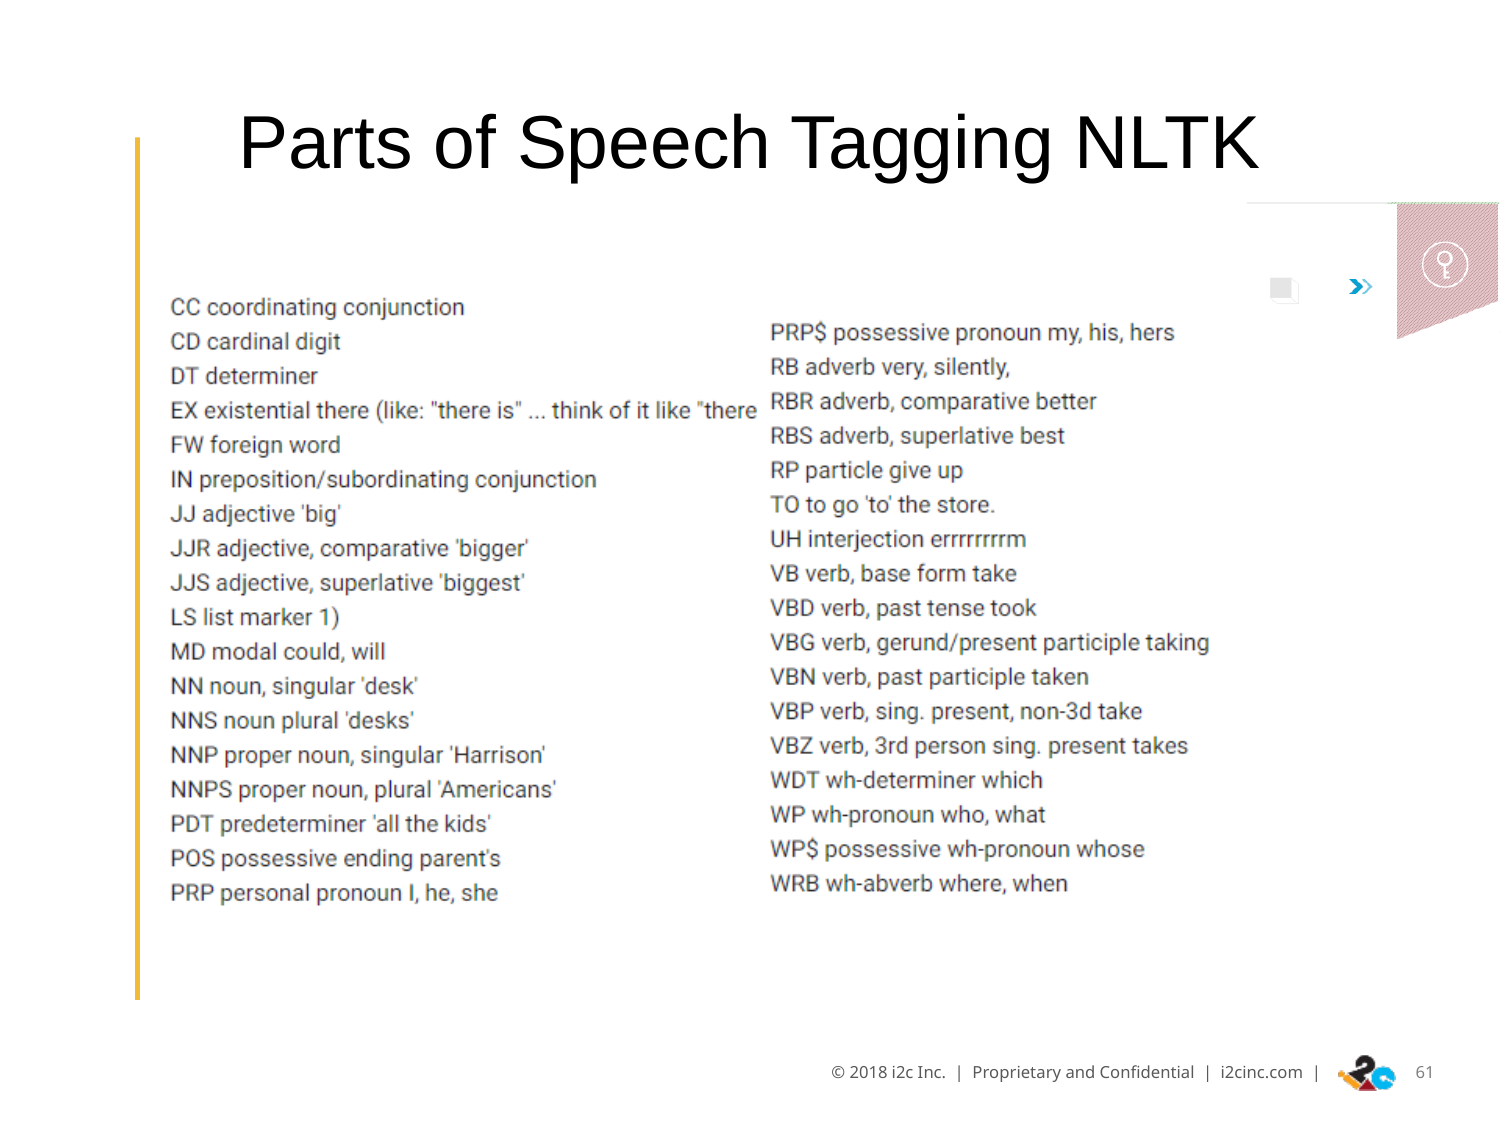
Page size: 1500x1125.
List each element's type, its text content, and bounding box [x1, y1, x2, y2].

picture [1337, 1054, 1396, 1091]
text_box Parts of Speech Tagging NLTK [74, 93, 1425, 184]
picture [164, 202, 1500, 912]
